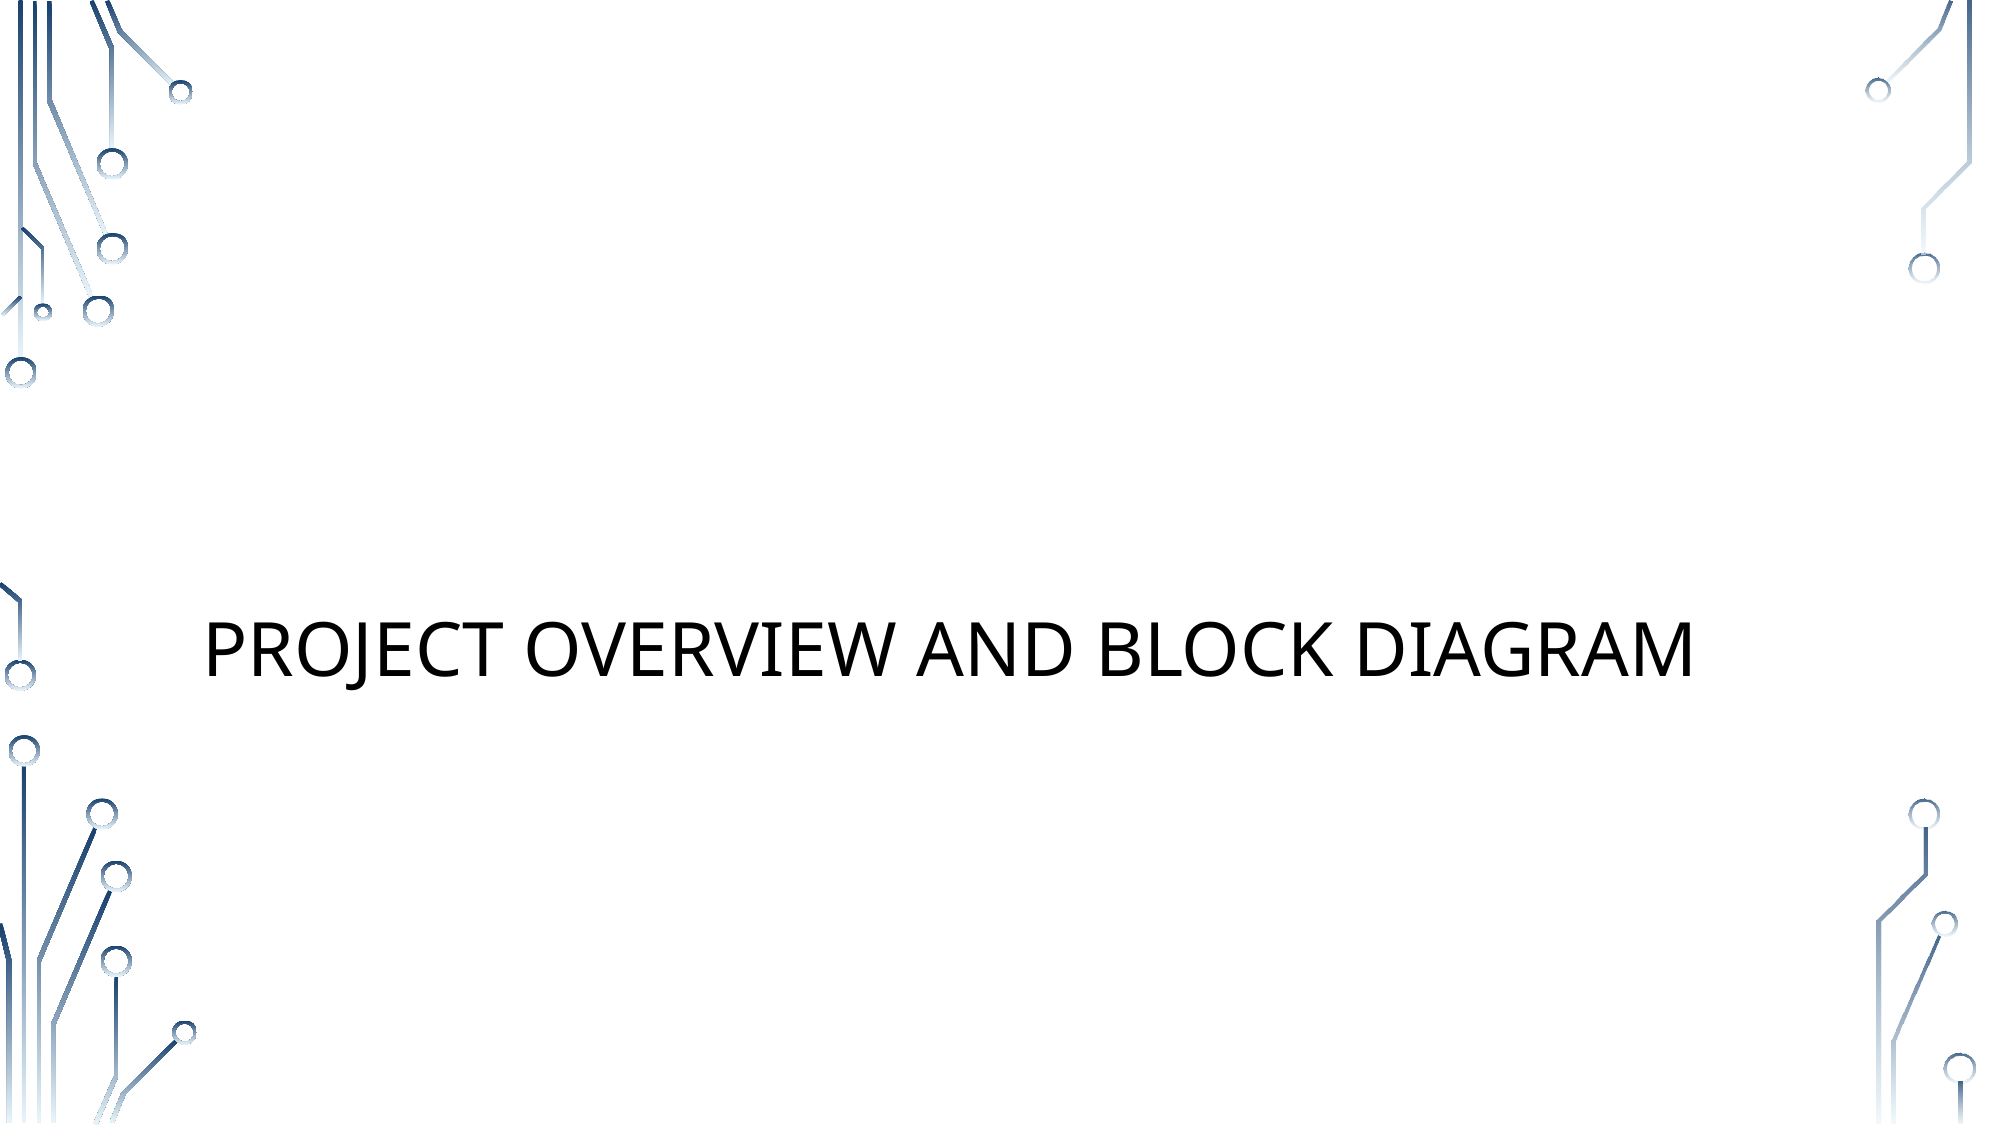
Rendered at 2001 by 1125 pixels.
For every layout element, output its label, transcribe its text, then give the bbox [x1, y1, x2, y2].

title Project Overview and block diagram [187, 232, 1813, 701]
